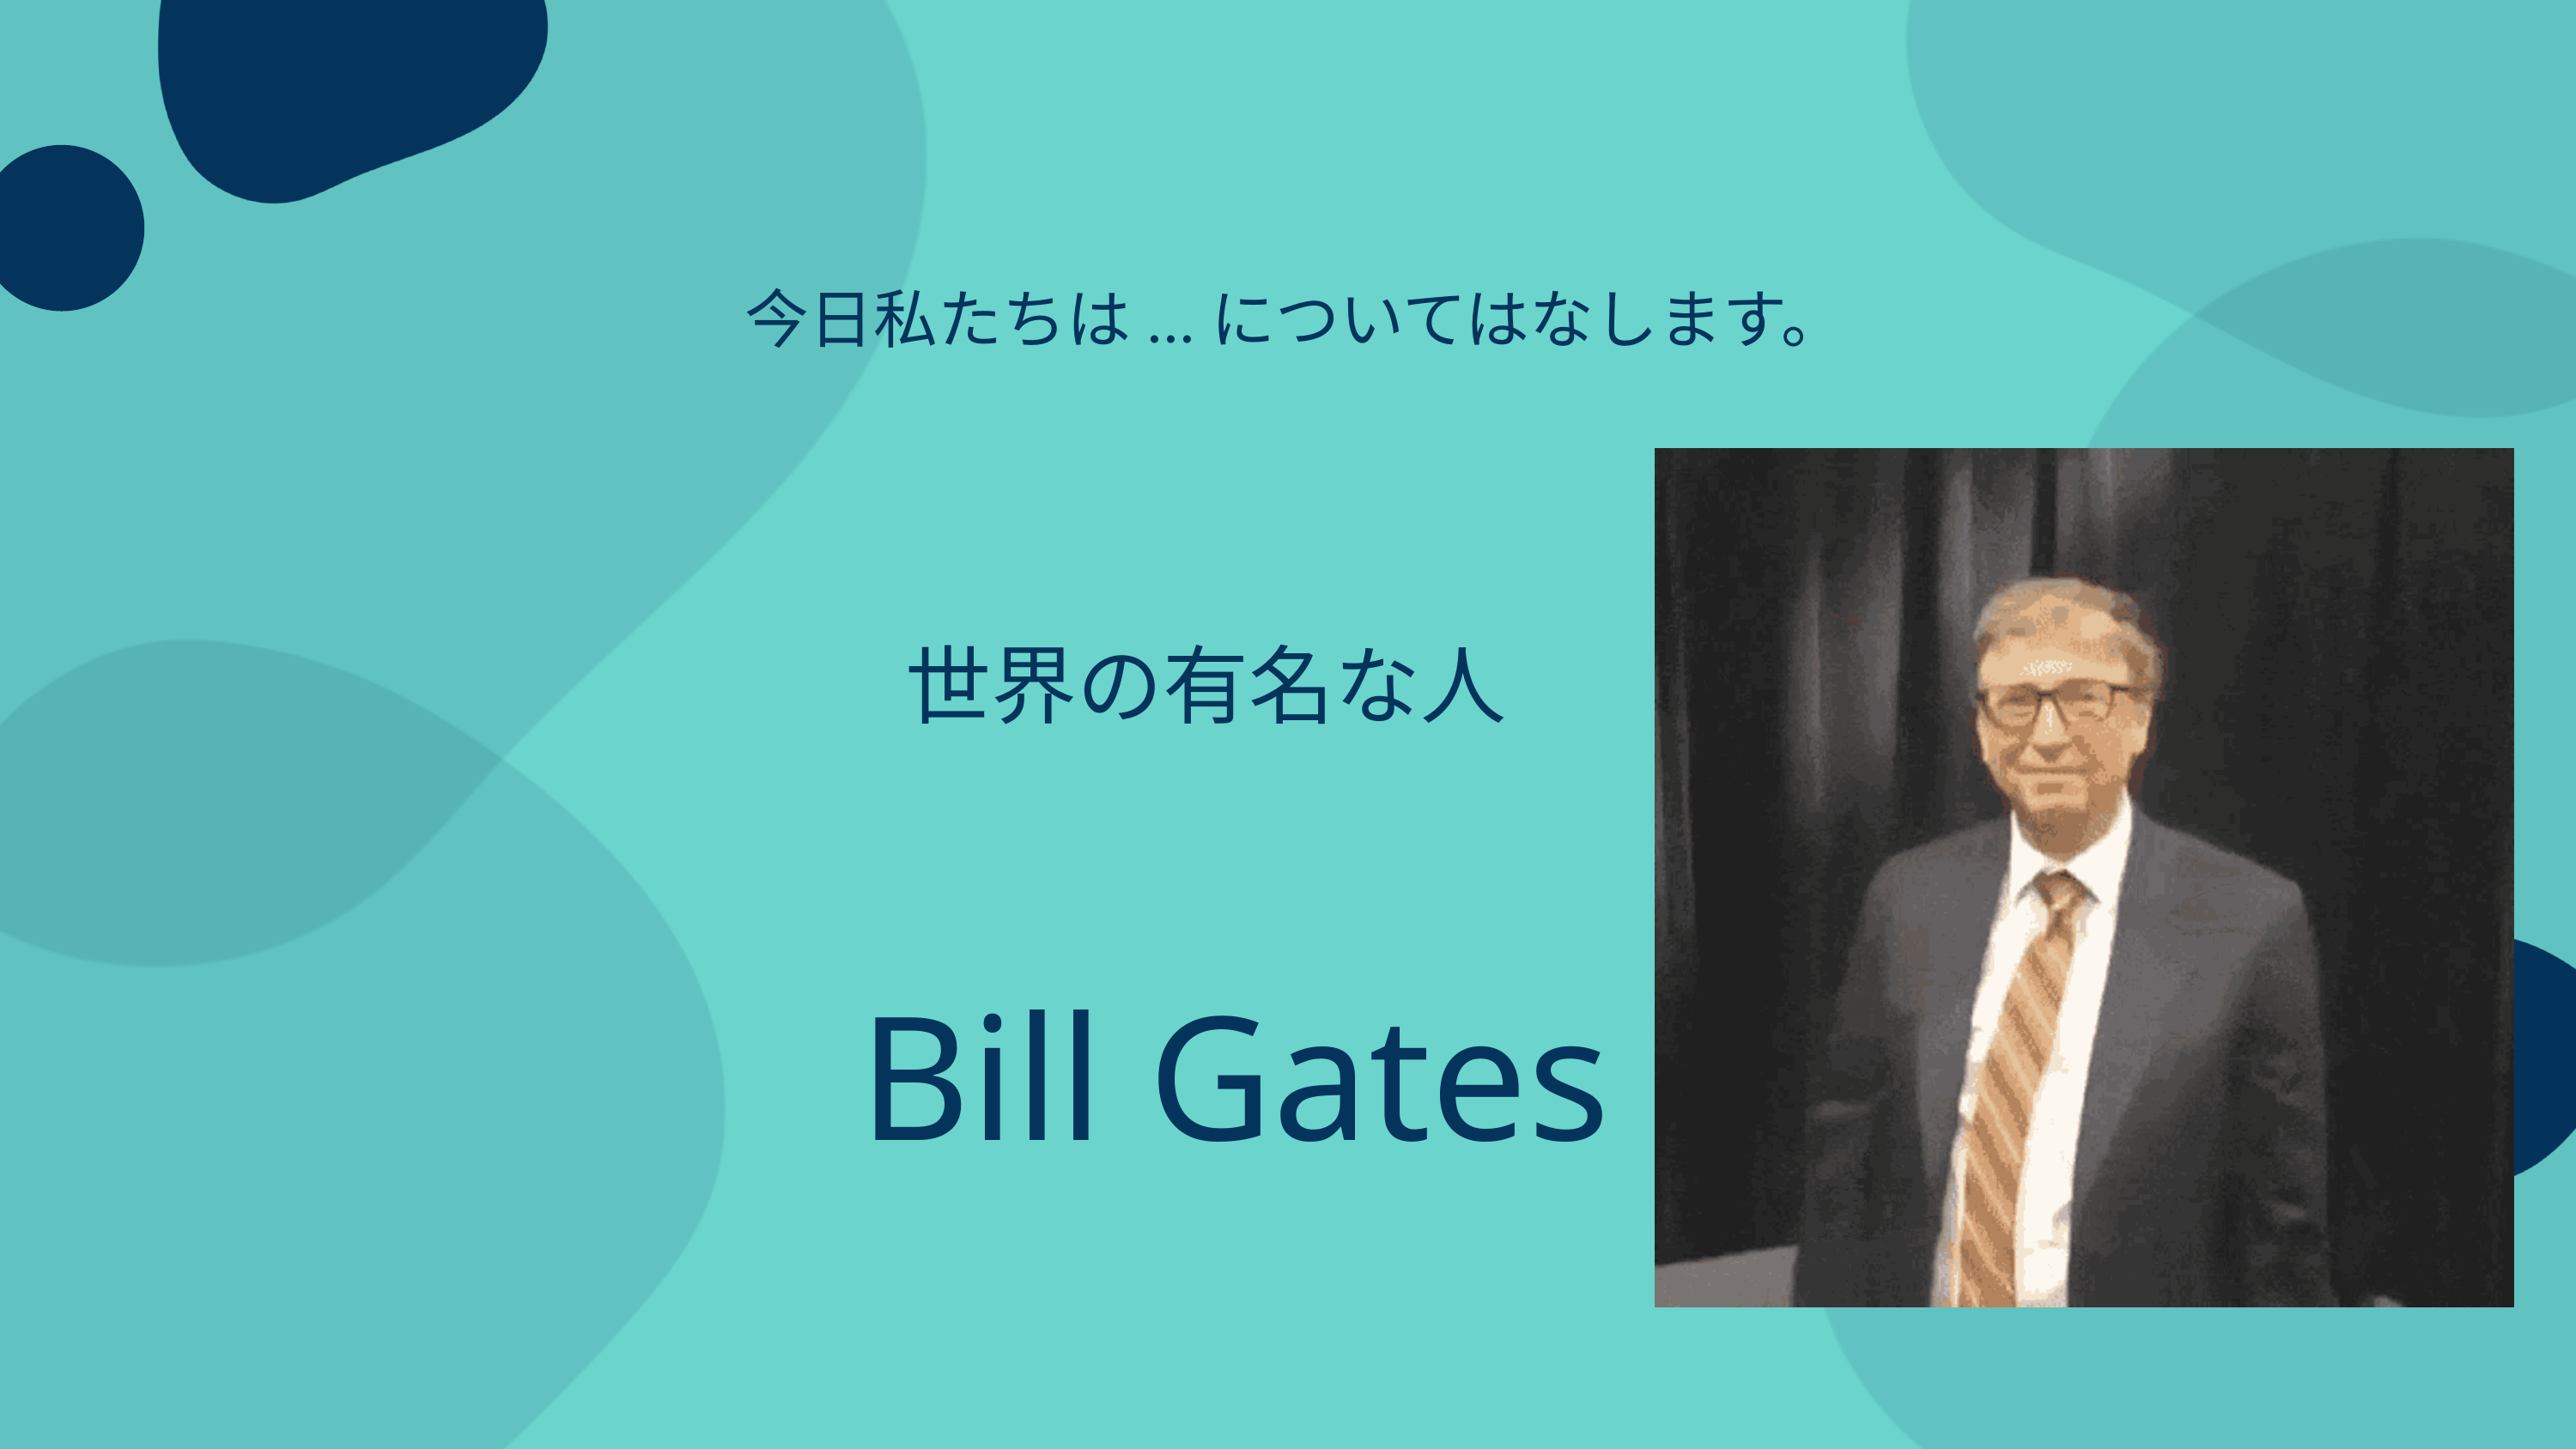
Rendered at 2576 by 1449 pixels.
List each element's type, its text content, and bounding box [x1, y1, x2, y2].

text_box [702, 263, 1864, 545]
text_box Bill Gates [846, 858, 1624, 1181]
picture [0, 0, 854, 1449]
text_box 世界の有名な人 [892, 625, 1520, 741]
picture [1654, 0, 2576, 1449]
